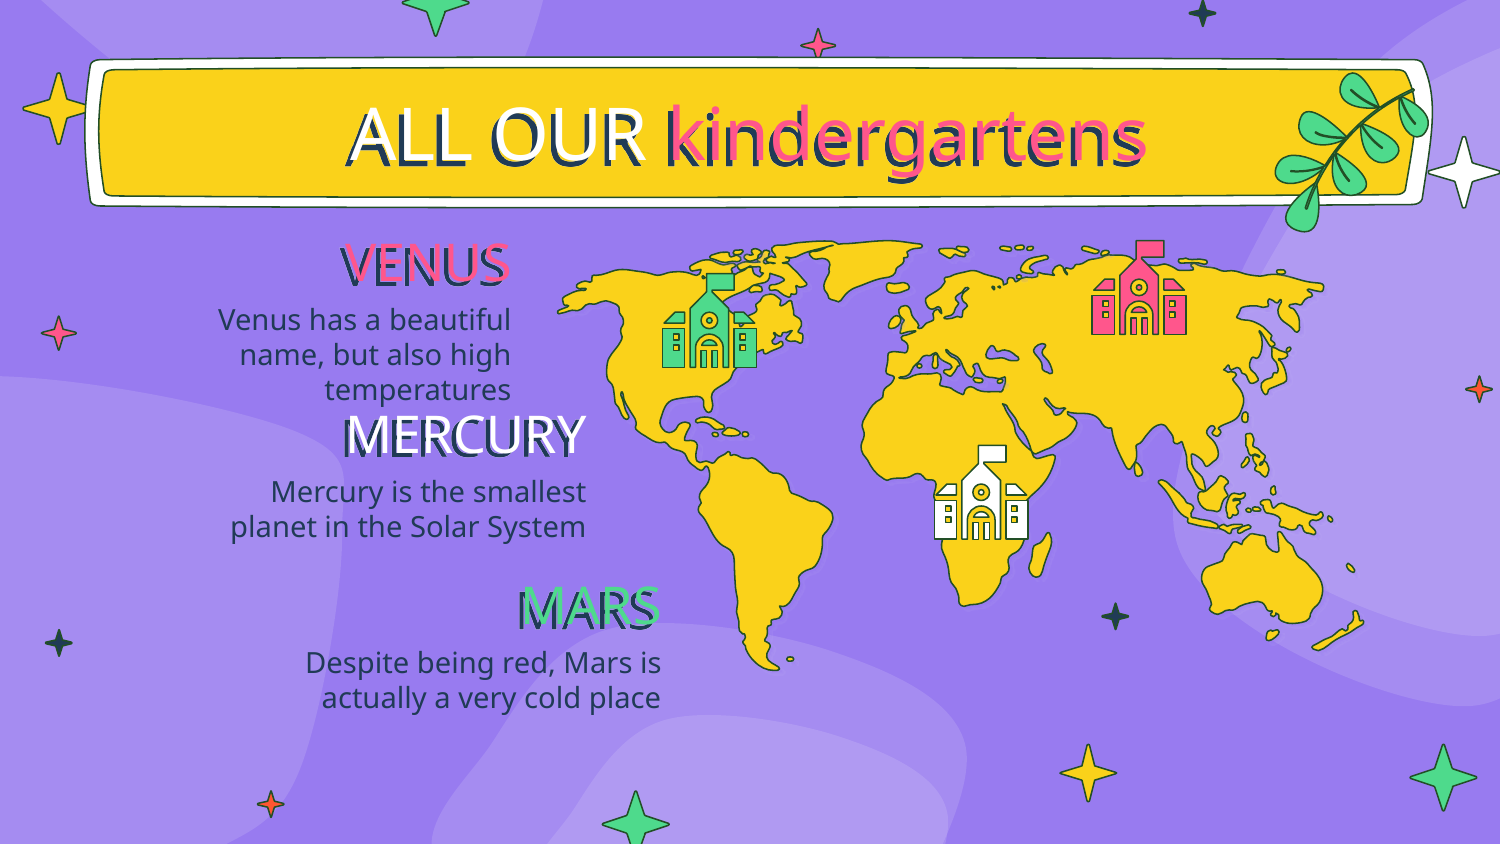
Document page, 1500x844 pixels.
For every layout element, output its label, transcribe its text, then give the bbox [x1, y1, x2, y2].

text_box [662, 273, 757, 368]
text_box Venus has a beautiful name, but also high temperatures [130, 286, 527, 380]
text_box VENUS [130, 243, 527, 286]
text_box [82, 56, 1440, 208]
text_box Mercury is the smallest planet in the Solar System [205, 457, 551, 552]
text_box MARS [280, 587, 551, 629]
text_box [1263, 72, 1440, 232]
text_box Despite being red, Mars is actually a very cold place [280, 629, 677, 724]
text_box MERCURY [205, 415, 551, 457]
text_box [1091, 240, 1187, 335]
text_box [556, 240, 1365, 671]
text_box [934, 445, 1029, 540]
